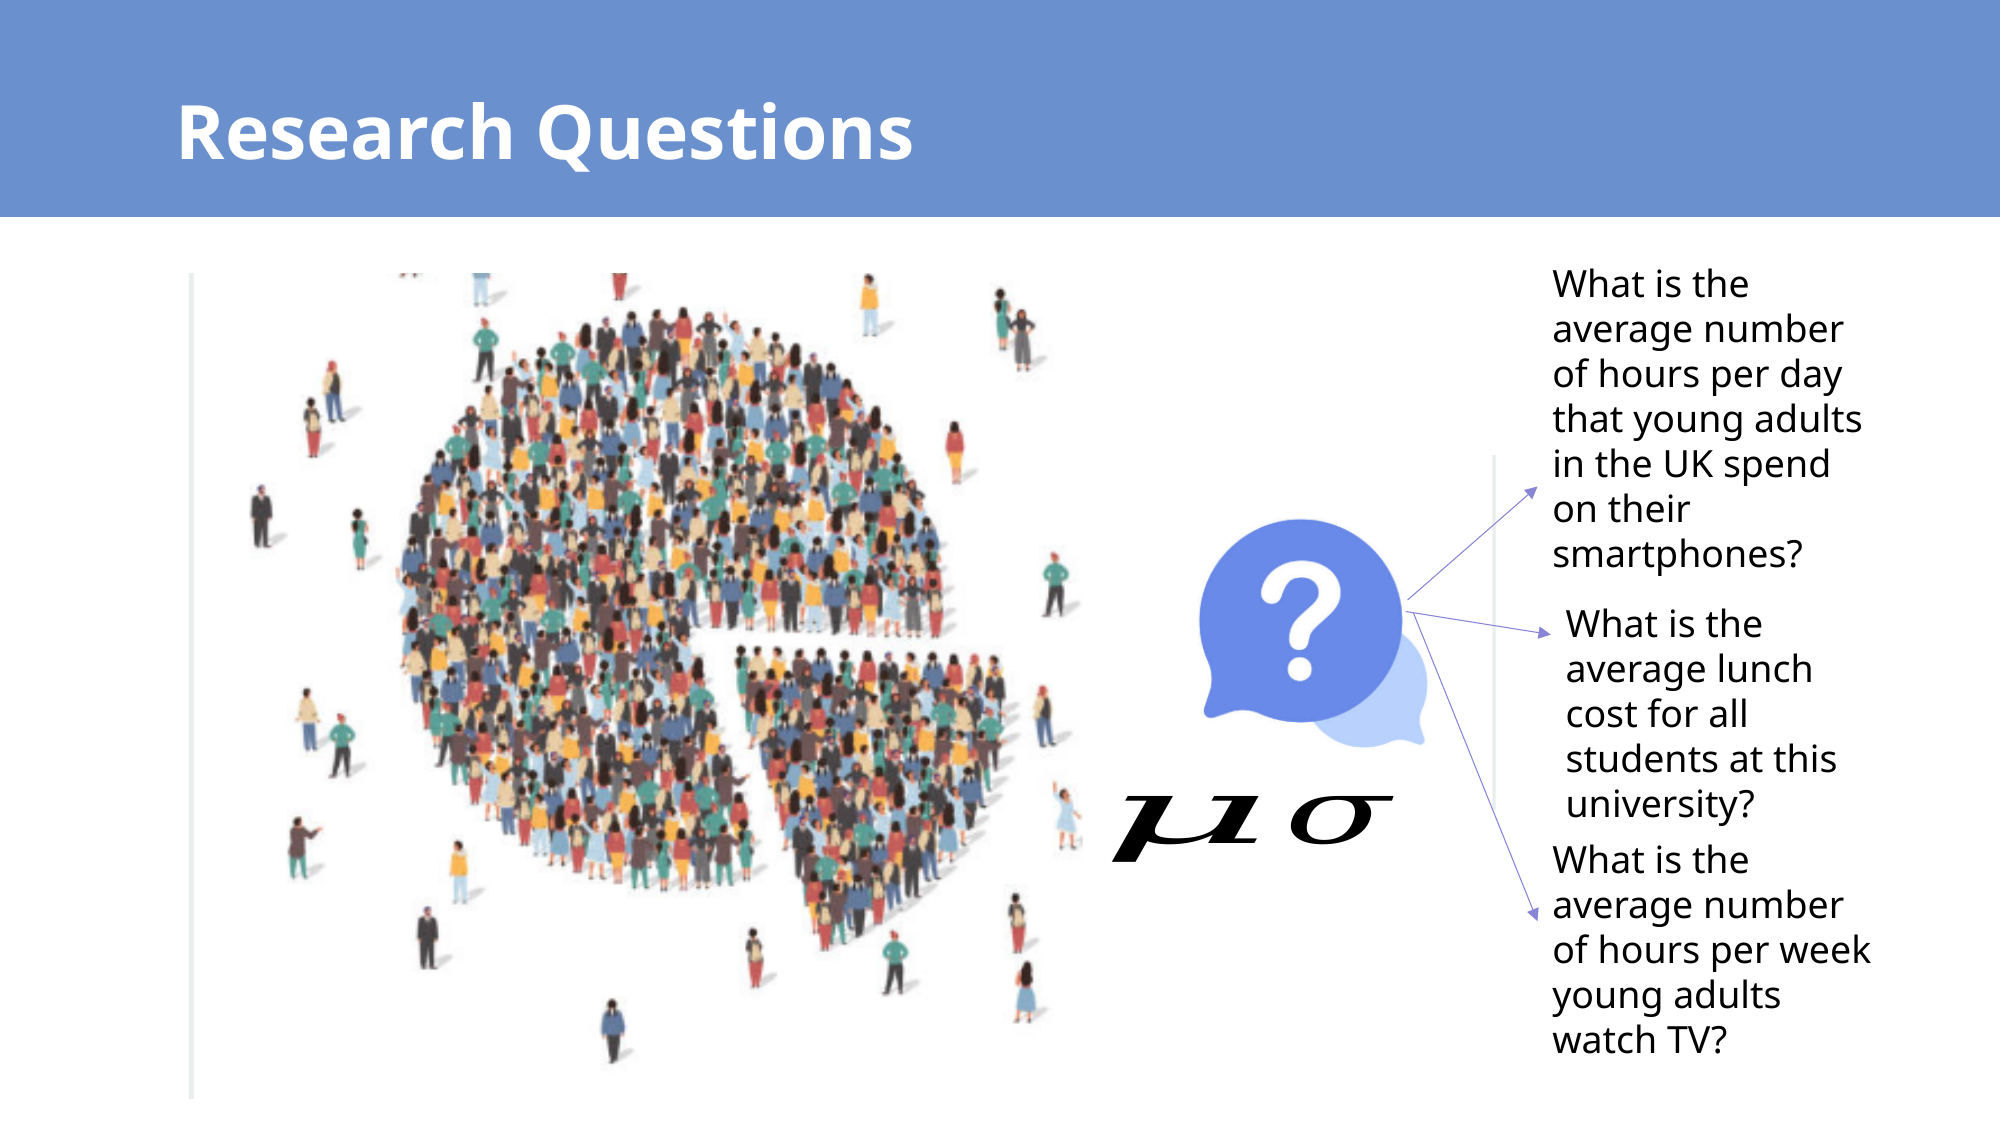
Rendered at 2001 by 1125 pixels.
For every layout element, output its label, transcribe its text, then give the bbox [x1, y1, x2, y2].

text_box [1407, 486, 1538, 600]
text_box What is the average number of hours per day that young adults in the UK spend on their smartphones? [1537, 252, 1896, 583]
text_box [1413, 613, 1538, 922]
text_box Research Questions [160, 76, 1275, 182]
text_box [1405, 611, 1551, 635]
text_box [0, 0, 2000, 217]
picture [1137, 455, 1496, 810]
picture [188, 273, 1083, 1099]
text_box What is the average number of hours per week young adults watch TV? [1537, 829, 1896, 1069]
text_box What is the average lunch cost for all students at this university? [1550, 592, 1909, 833]
